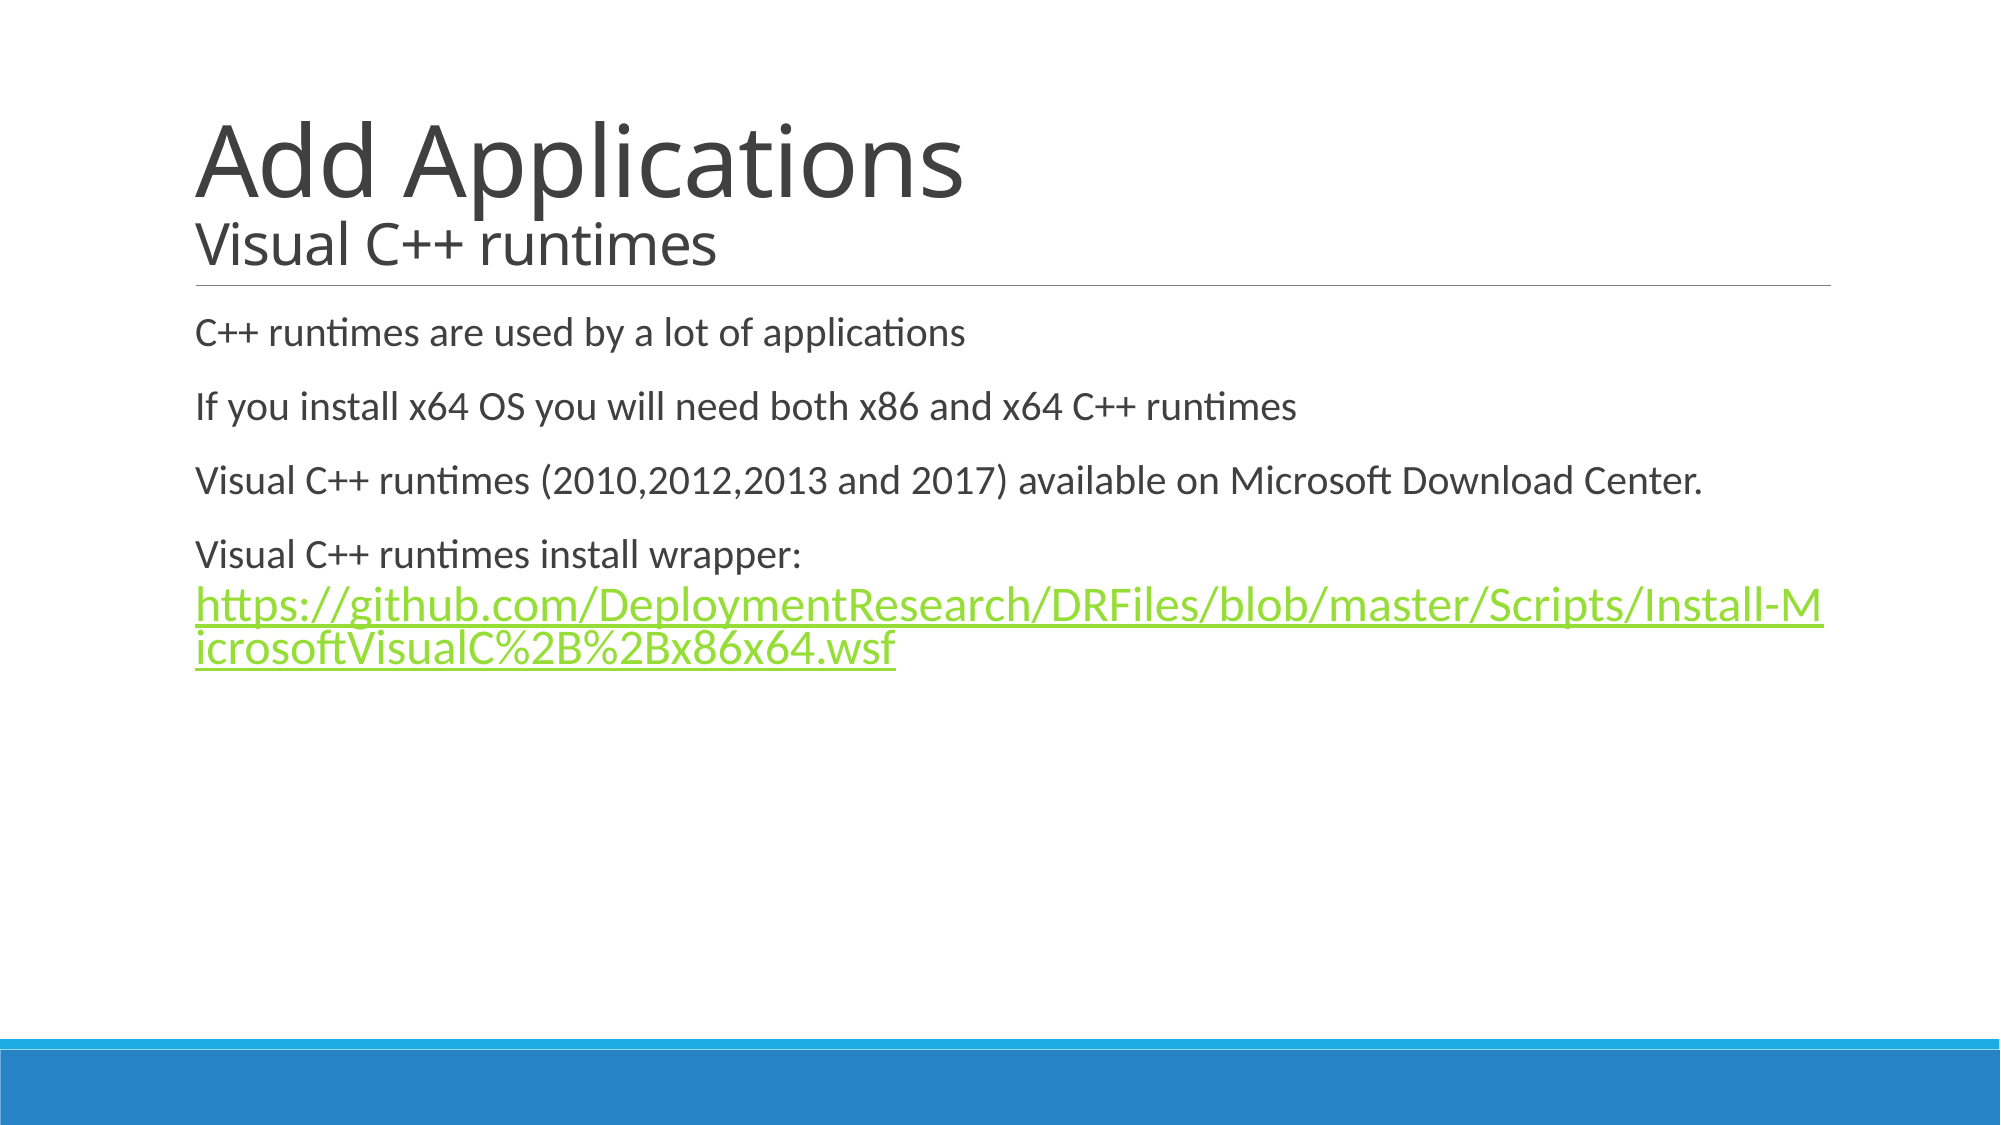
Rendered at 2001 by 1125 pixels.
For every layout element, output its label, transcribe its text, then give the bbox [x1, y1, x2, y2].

list C++ runtimes are used by a lot of applications If you install x64 OS you will need both x86 and x64 C++ runtimes Visual C++ runtimes (2010,2012,2013 and 2017) available on Microsoft Download Center. Visual C++ runtimes install wrapper: https://github.com/DeploymentResearch/DRFiles/blob/master/Scripts/Install-MicrosoftVisualC%2B%2Bx86x64.wsf [180, 302, 1830, 963]
title Add Applications Visual C++ runtimes [180, 47, 1830, 285]
